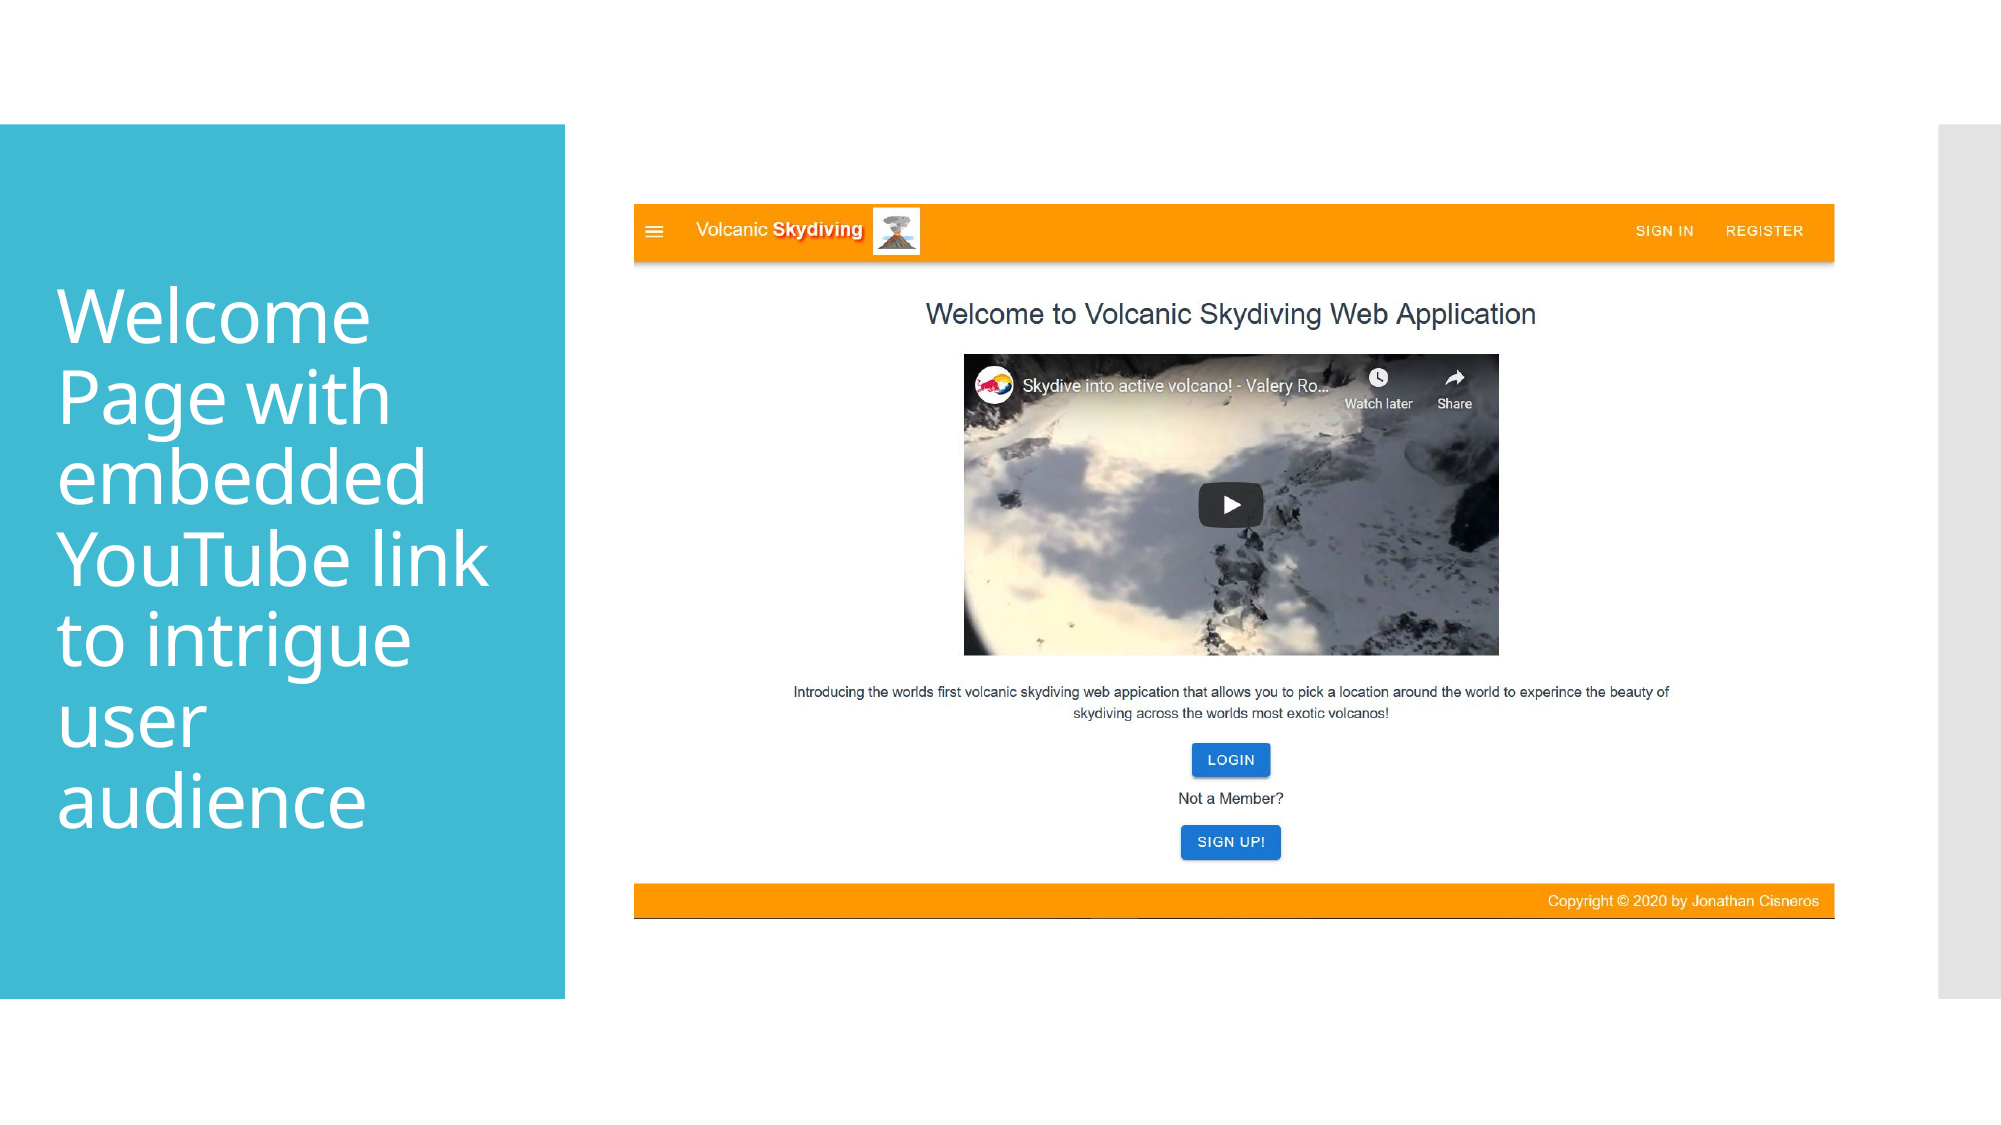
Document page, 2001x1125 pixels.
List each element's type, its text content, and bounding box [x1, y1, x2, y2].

title Welcome Page with embedded YouTube link to intrigue user audience [41, 184, 525, 940]
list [634, 204, 1835, 919]
